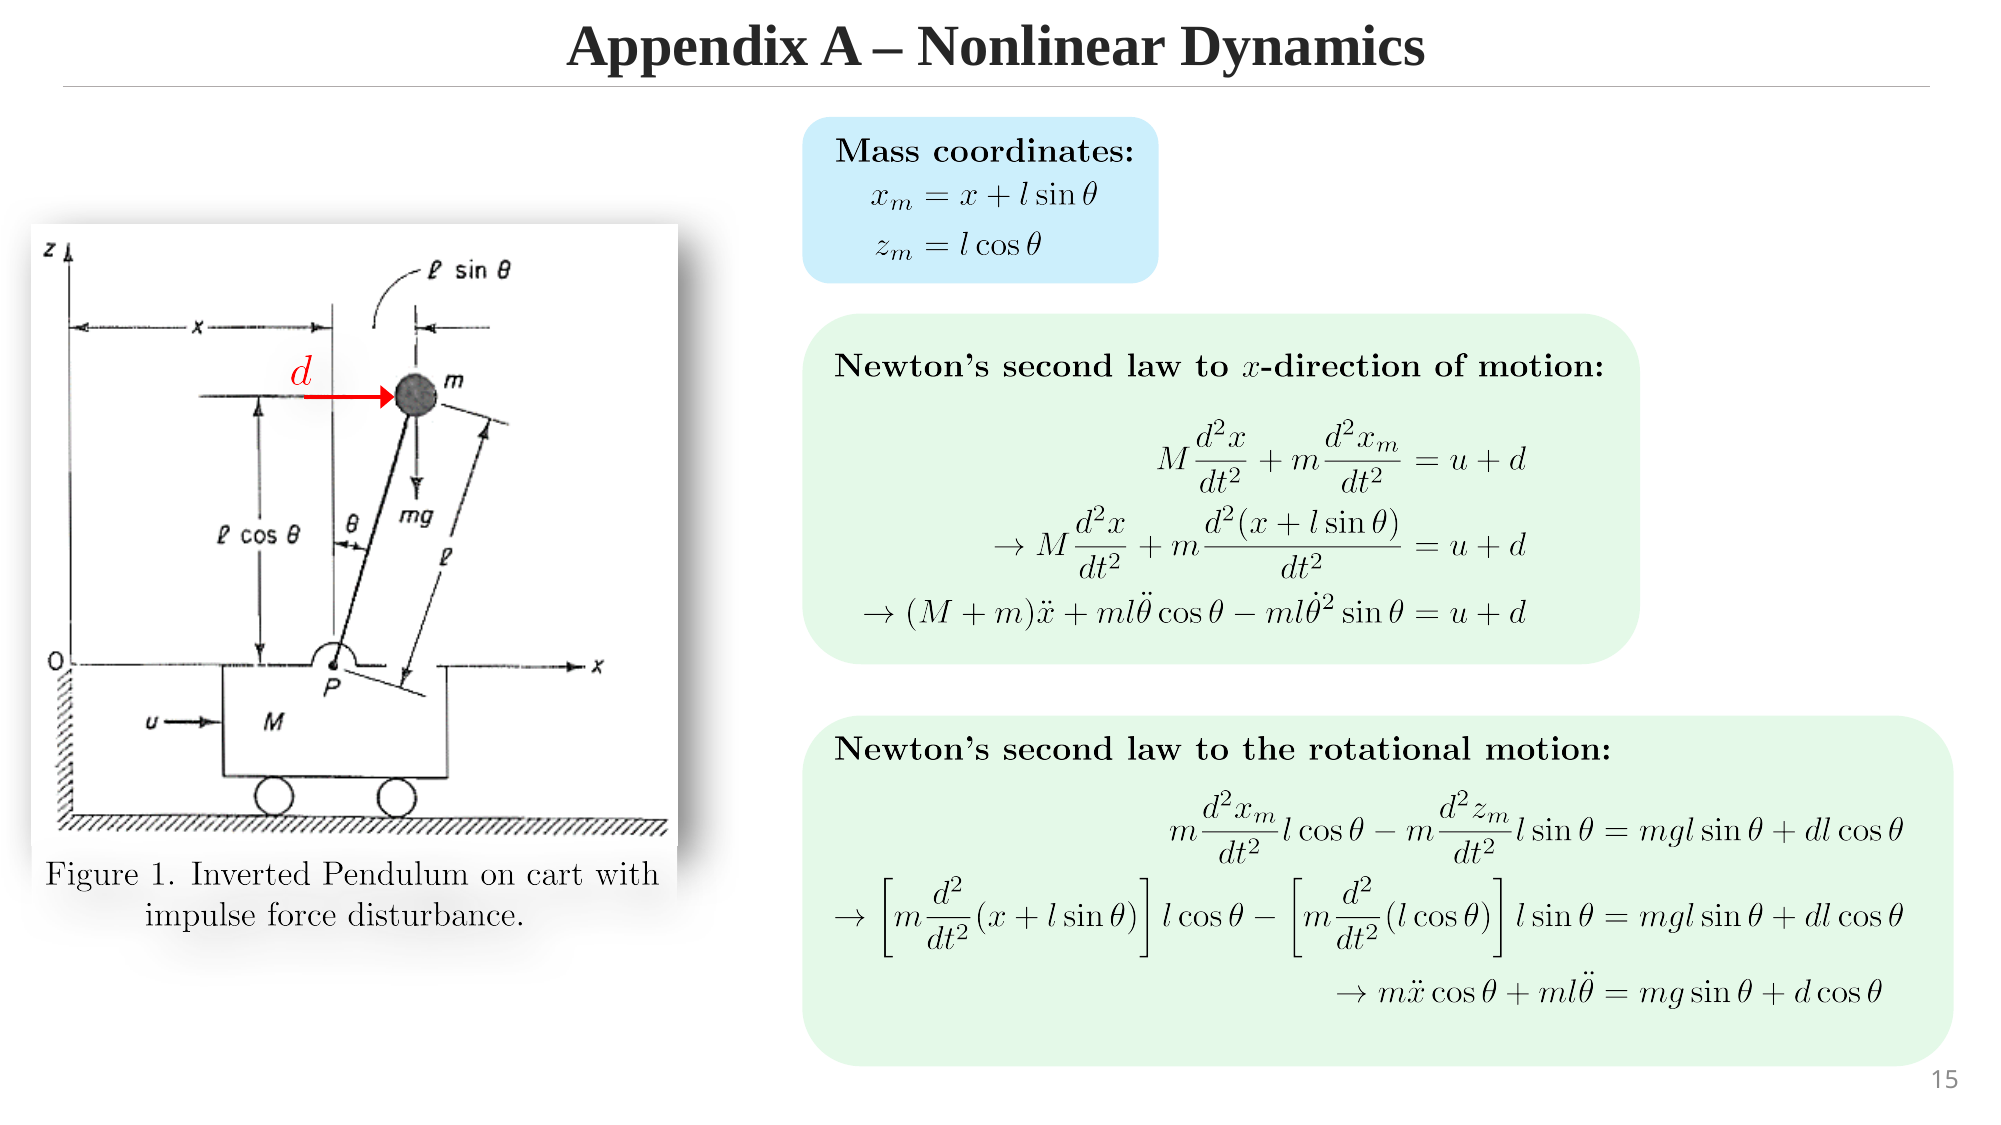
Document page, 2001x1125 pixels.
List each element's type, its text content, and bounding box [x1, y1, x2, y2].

picture [835, 790, 1903, 1009]
text_box [801, 714, 1955, 1068]
slide_number 15 [1523, 1050, 1974, 1111]
picture [835, 736, 1609, 760]
picture [835, 353, 1602, 377]
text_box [802, 116, 1159, 284]
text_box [31, 224, 678, 949]
picture [864, 419, 1526, 631]
text_box Appendix A – Nonlinear Dynamics [62, 0, 1930, 85]
text_box [801, 312, 1642, 666]
